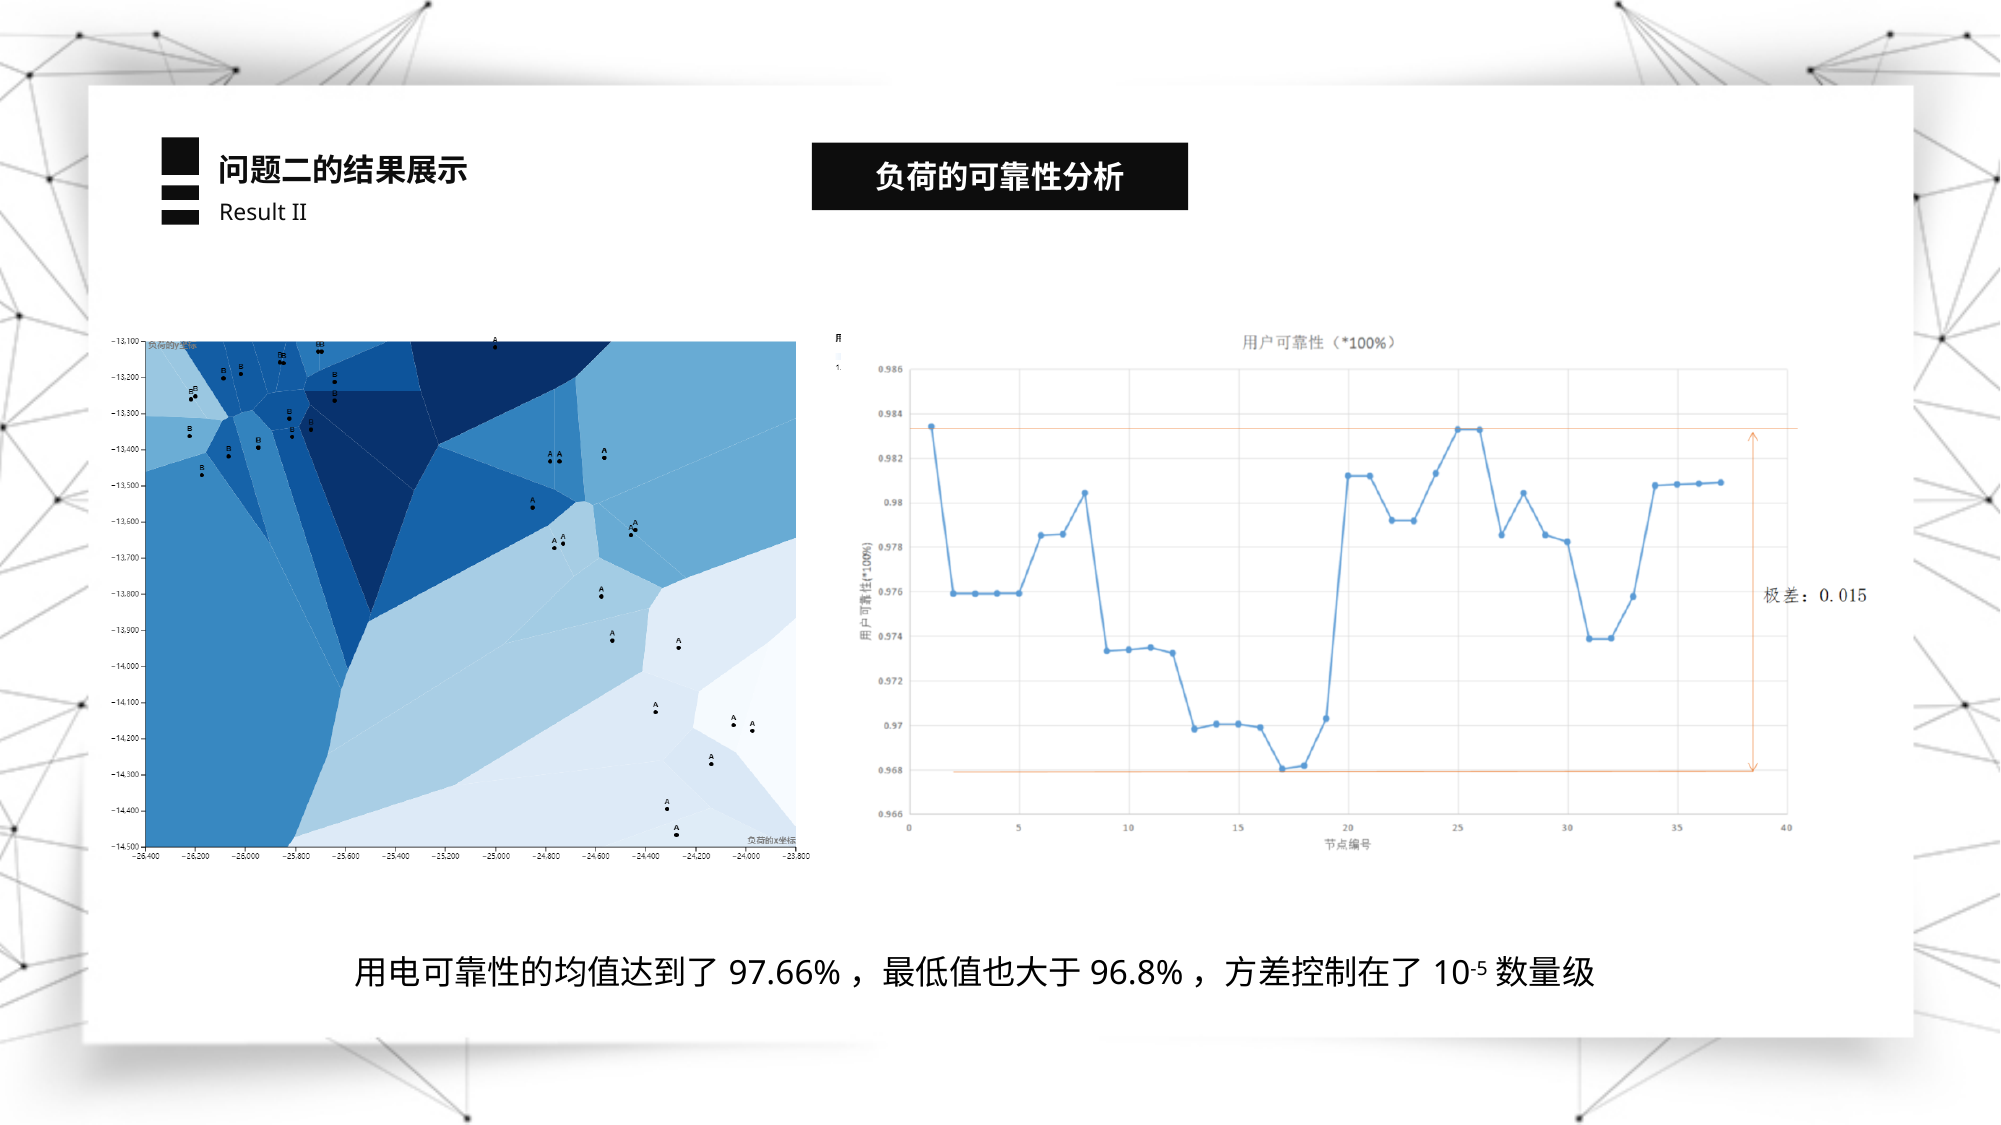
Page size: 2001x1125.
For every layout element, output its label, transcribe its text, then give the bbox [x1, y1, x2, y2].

picture [0, 0, 2001, 1125]
text_box 负荷的可靠性分析 [811, 142, 1189, 211]
text_box 用电可靠性的均值达到了97.66%，最低值也大于96.8%，方差控制在了10-5数量级 [340, 944, 1660, 999]
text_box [161, 123, 571, 234]
